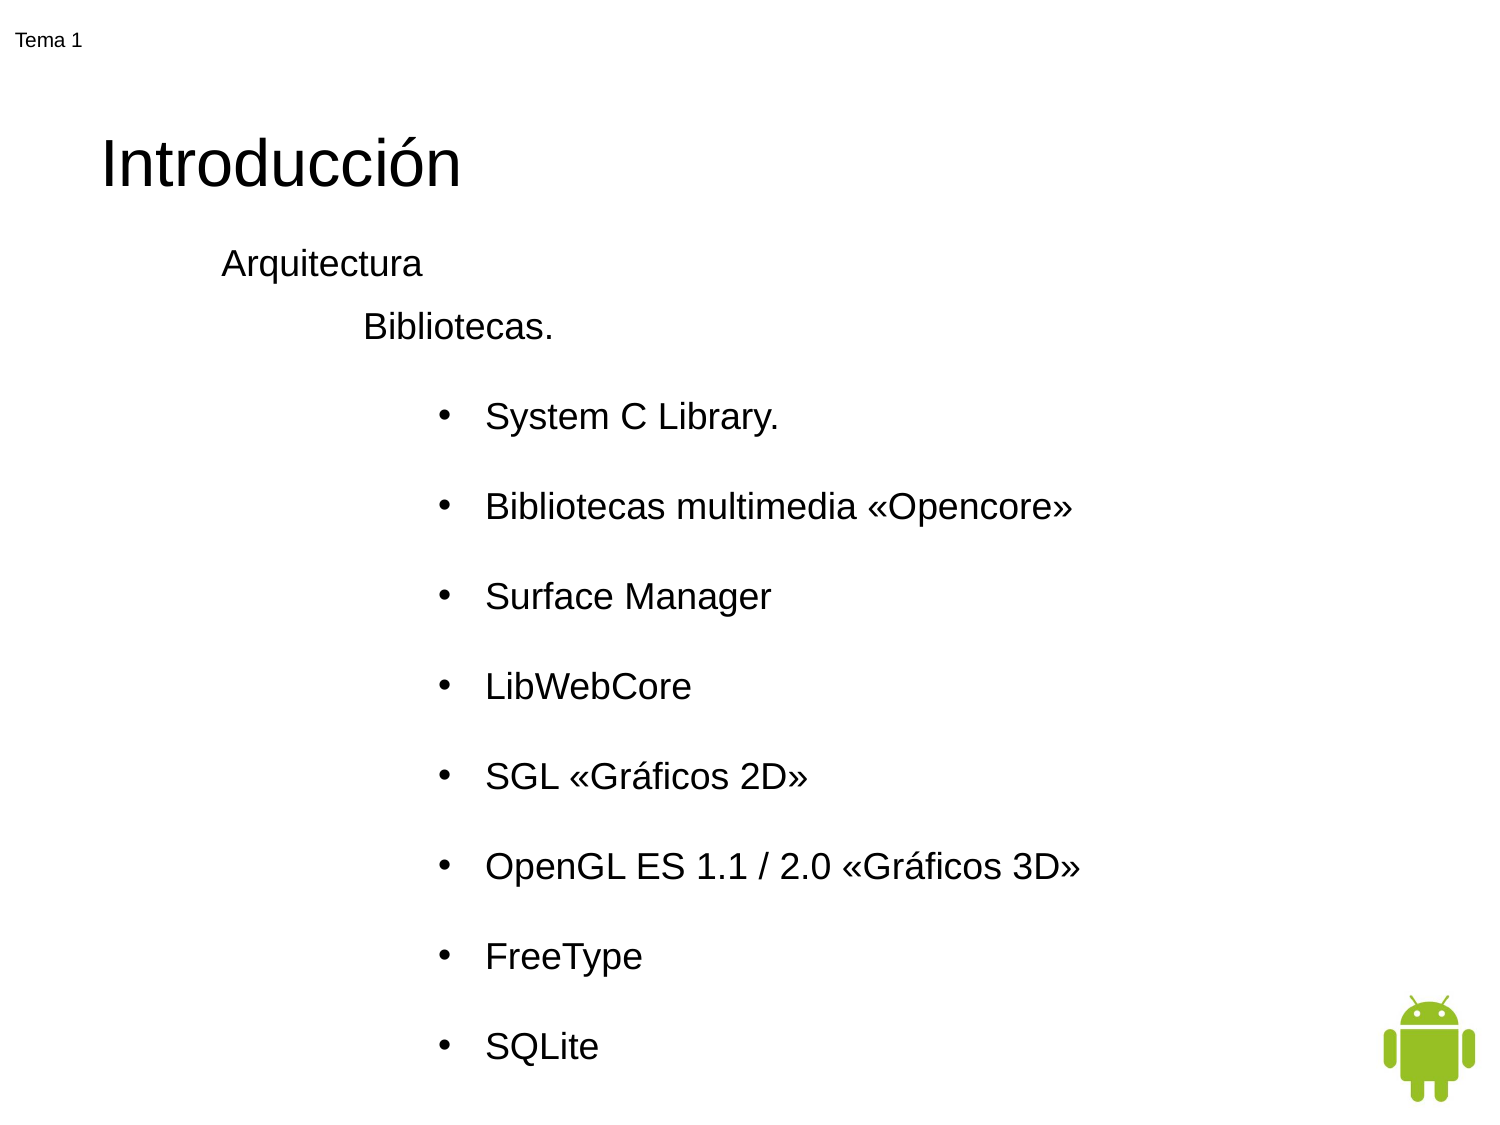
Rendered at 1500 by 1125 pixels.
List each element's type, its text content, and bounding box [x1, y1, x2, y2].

text_box Bibliotecas. System C Library. Bibliotecas multimedia «Opencore» Surface Manager LibWebCore SGL «Gráficos 2D» OpenGL ES 1.1 / 2.0 «Gráficos 3D» FreeType SQLite [348, 295, 1424, 1120]
picture [1375, 987, 1483, 1109]
text_box Arquitectura [206, 231, 573, 292]
text_box Tema 1 [0, 19, 178, 59]
text_box [442, 184, 1206, 927]
title Introducción [41, 137, 479, 182]
